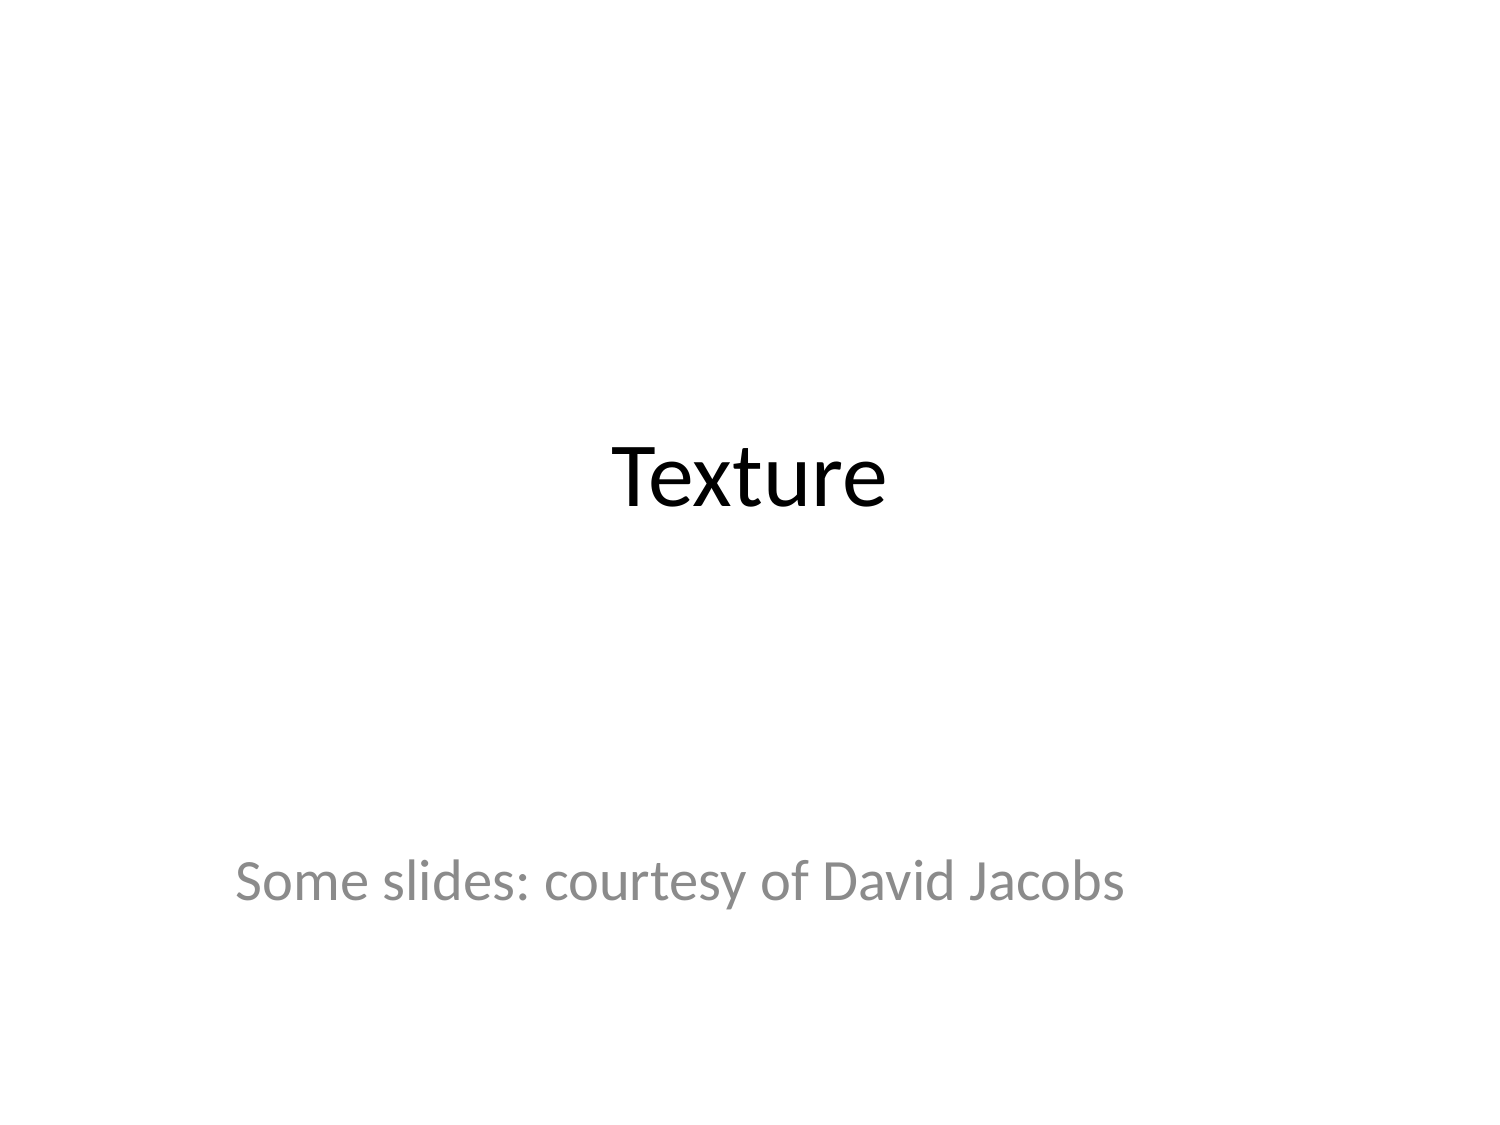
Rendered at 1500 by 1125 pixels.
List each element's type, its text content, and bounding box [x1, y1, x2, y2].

title Texture [112, 349, 1388, 591]
subtitle Some slides: courtesy of David Jacobs [174, 834, 1188, 975]
